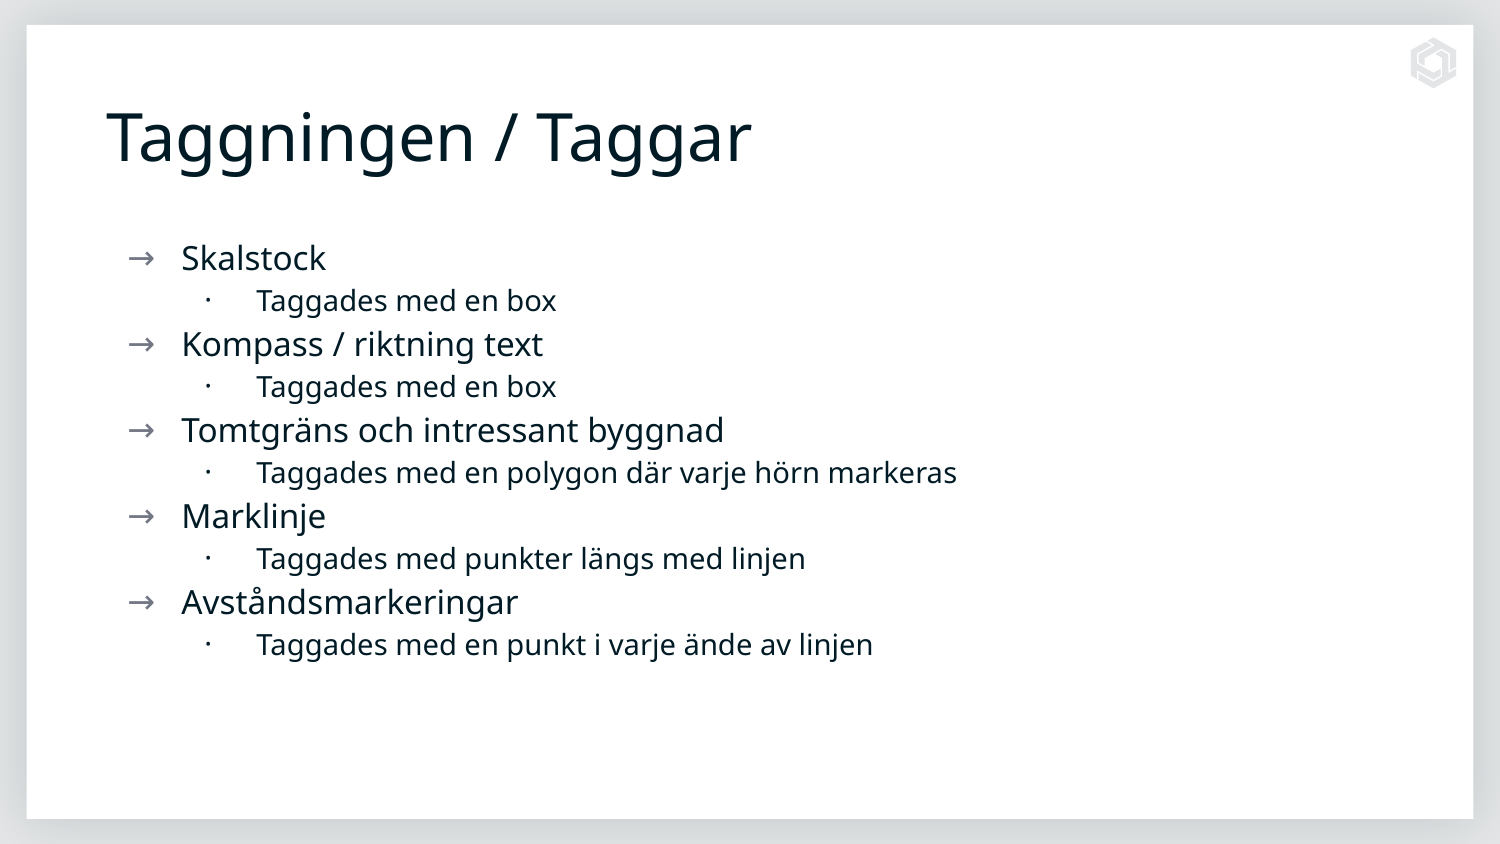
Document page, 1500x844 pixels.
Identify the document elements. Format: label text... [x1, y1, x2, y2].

list Skalstock Taggades med en box Kompass / riktning text Taggades med en box Tomtgräns och intressant byggnad Taggades med en polygon där varje hörn markeras Marklinje Taggades med punkter längs med linjen Avståndsmarkeringar Taggades med en punkt i varje ände av linjen [106, 230, 1394, 750]
title Taggningen / Taggar [106, 94, 1072, 193]
